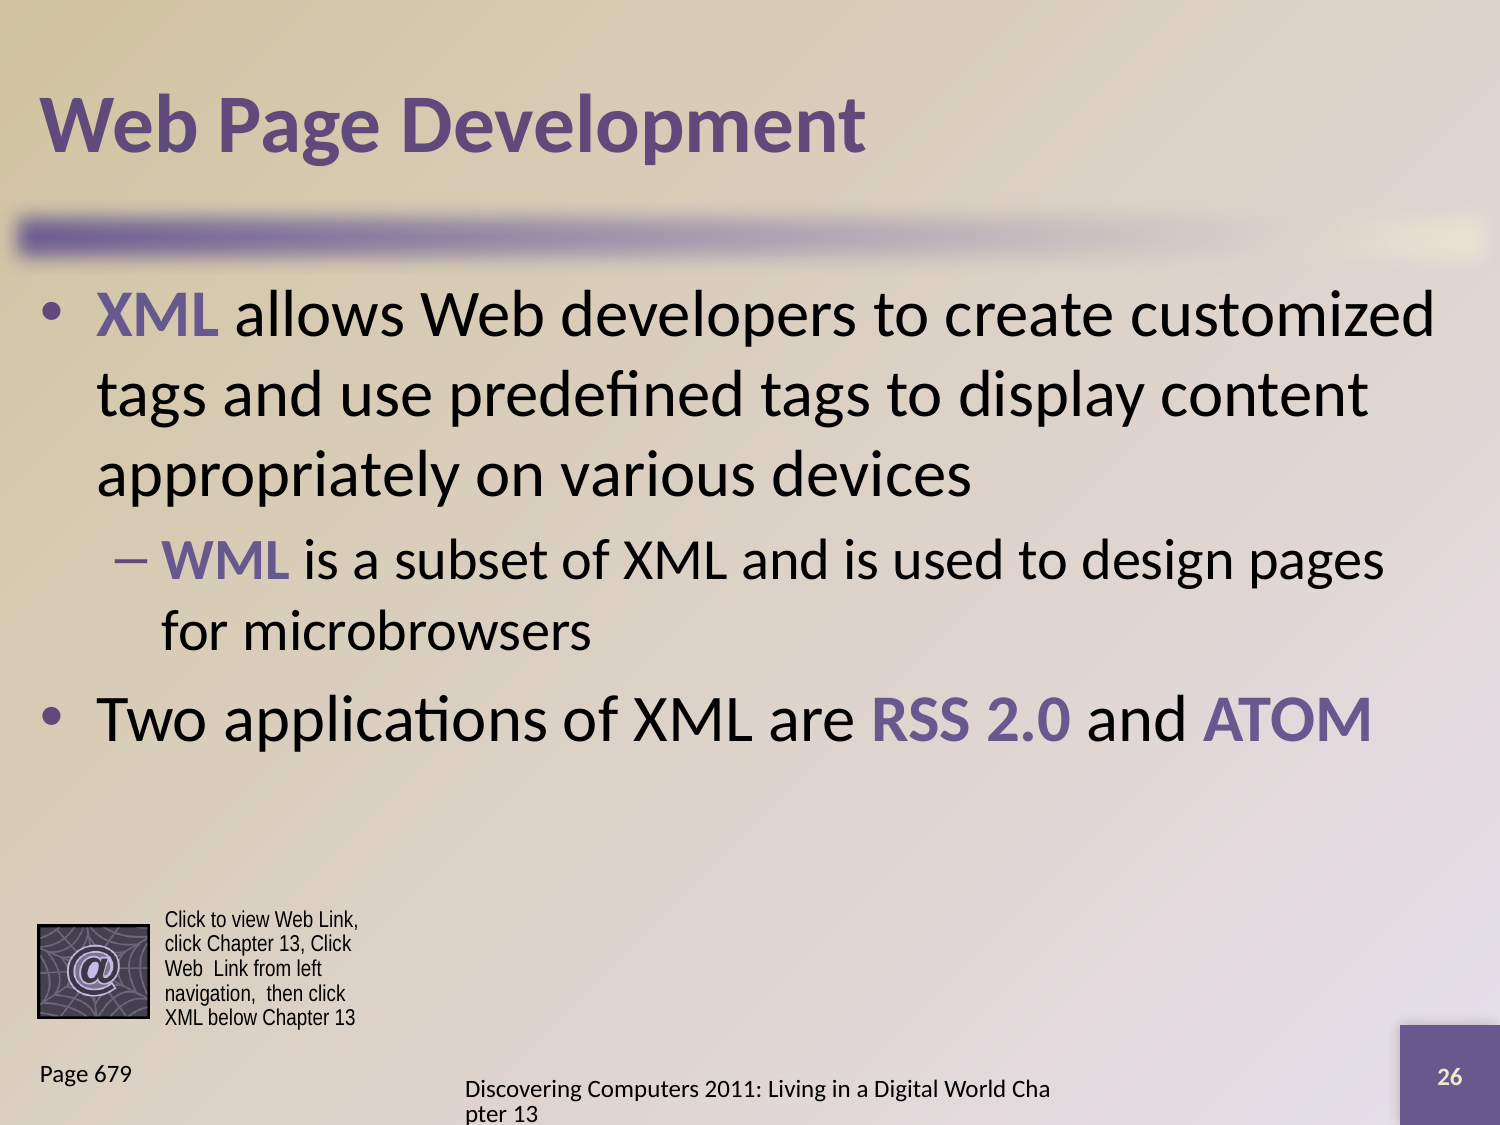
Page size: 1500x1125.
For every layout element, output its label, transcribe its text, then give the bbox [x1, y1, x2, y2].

footer Discovering Computers 2011: Living in a Digital World Chapter 13 [450, 1050, 1075, 1125]
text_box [37, 899, 438, 1041]
list XML allows Web developers to create customized tags and use predefined tags to display content appropriately on various devices WML is a subset of XML and is used to design pages for microbrowsers Two applications of XML are RSS 2.0 and ATOM [24, 262, 1475, 1025]
slide_number 26 [1400, 1025, 1500, 1125]
title Web Page Development [24, 24, 1475, 213]
list Page 679 [24, 1050, 300, 1125]
